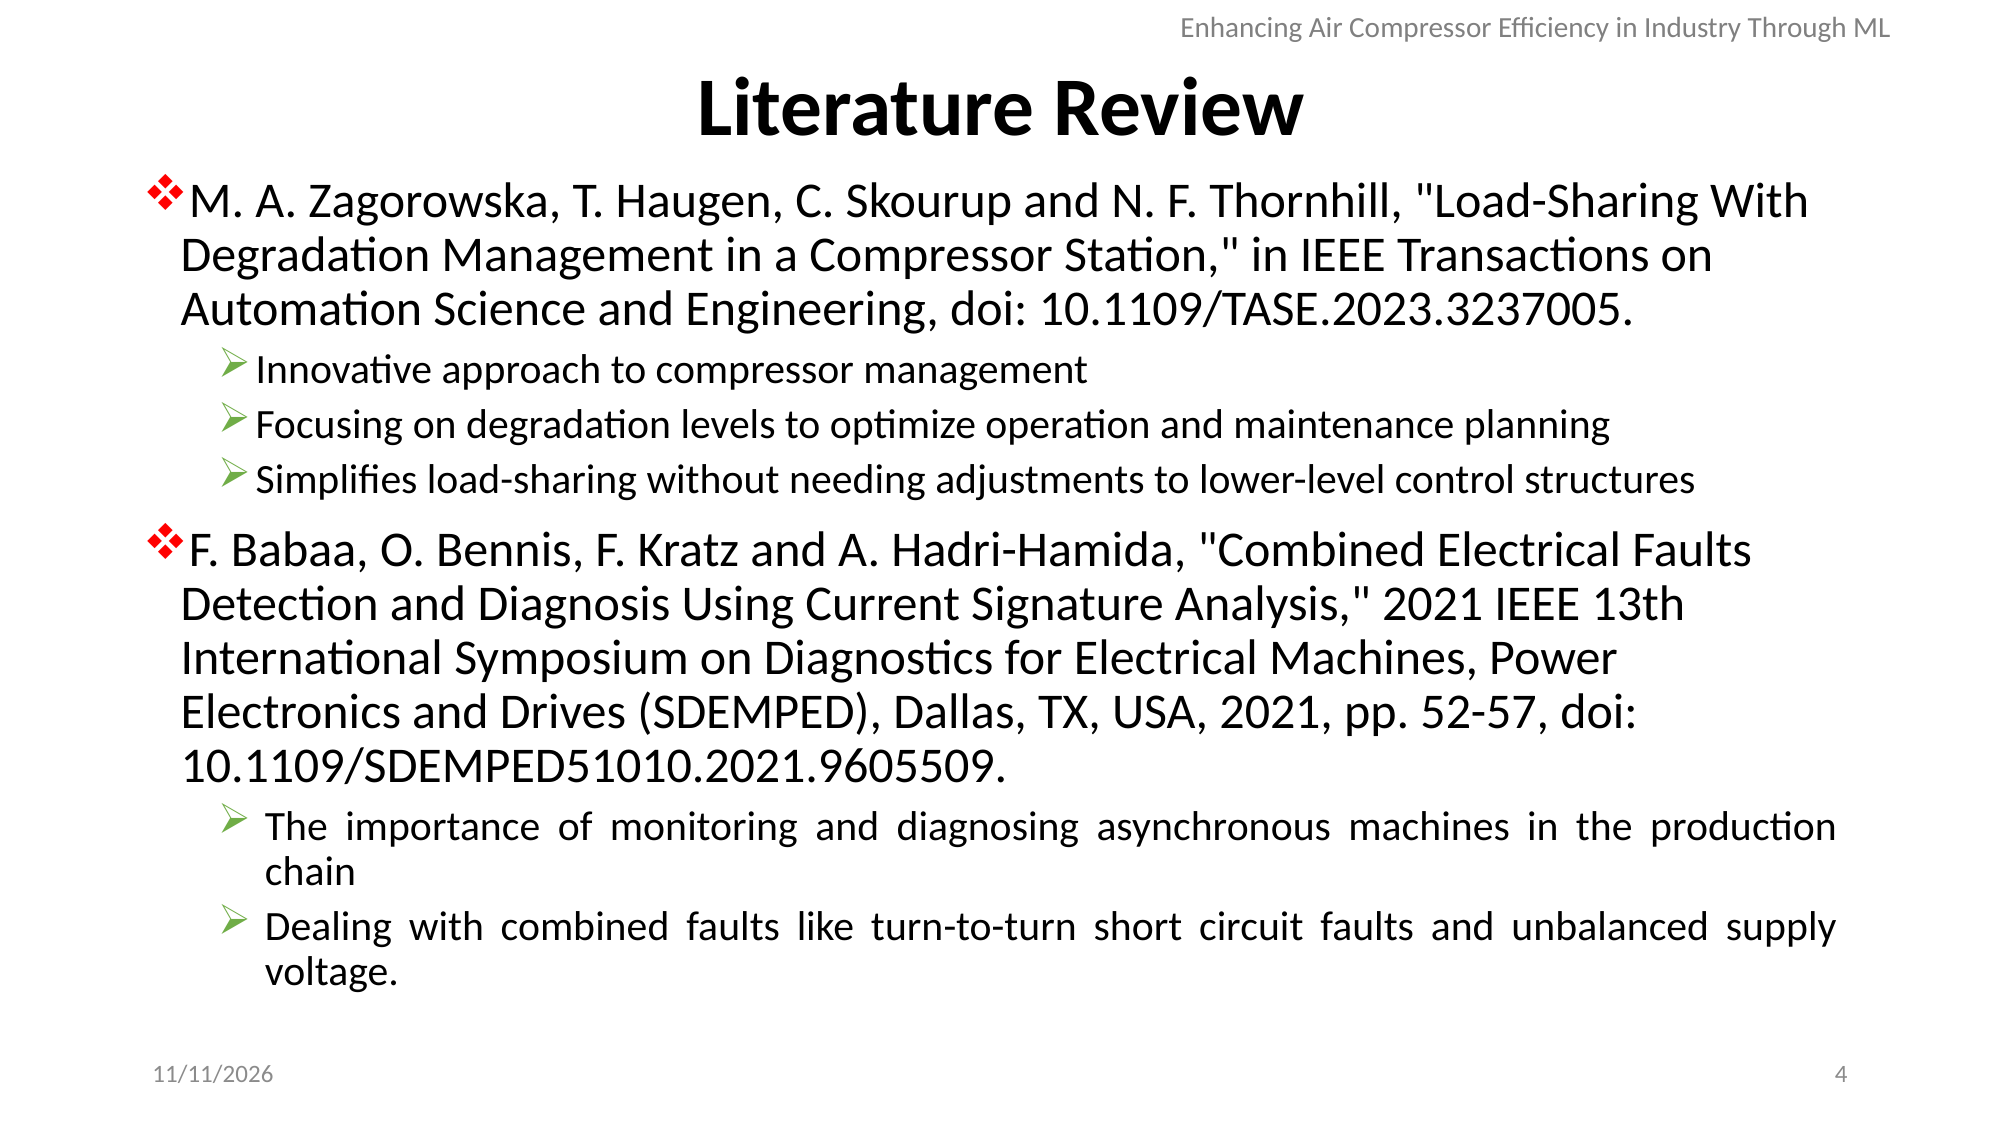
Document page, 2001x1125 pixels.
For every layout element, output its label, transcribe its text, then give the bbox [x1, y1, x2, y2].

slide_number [137, 1042, 588, 1103]
slide_number 4 [1412, 1042, 1863, 1103]
text_box Enhancing Air Compressor Efficiency in Industry Through ML [1068, 1, 2000, 51]
list M. A. Zagorowska, T. Haugen, C. Skourup and N. F. Thornhill, "Load-Sharing With Degradation Management in a Compressor Station," in IEEE Transactions on Automation Science and Engineering, doi: 10.1109/TASE.2023.3237005. Innovative approach to compressor management Focusing on degradation levels to optimize operation and maintenance planning Simplifies load-sharing without needing adjustments to lower-level control structures F. Babaa, O. Bennis, F. Kratz and A. Hadri-Hamida, "Combined Electrical Faults Detection and Diagnosis Using Current Signature Analysis," 2021 IEEE 13th International Symposium on Diagnostics for Electrical Machines, Power Electronics and Drives (SDEMPED), Dallas, TX, USA, 2021, pp. 52-57, doi: 10.1109/SDEMPED51010.2021.9605509. The importance of monitoring and diagnosing asynchronous machines in the production chain Dealing with combined faults like turn-to-turn short circuit faults and unbalanced supply voltage. [128, 167, 1854, 969]
title Literature Review [139, 0, 1863, 218]
